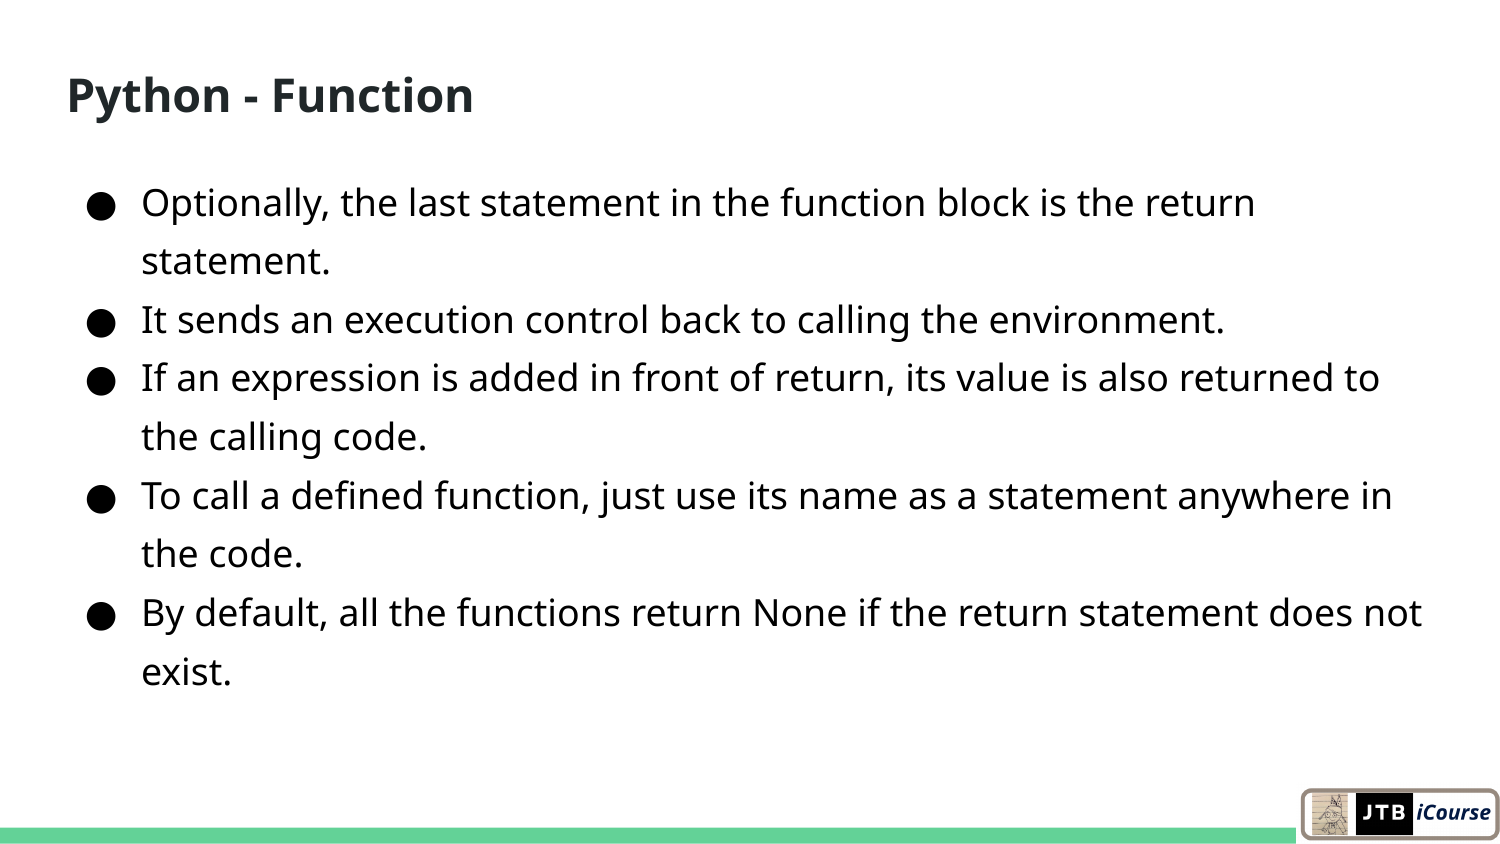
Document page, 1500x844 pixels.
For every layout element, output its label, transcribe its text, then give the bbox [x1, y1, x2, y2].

title Python - Function [51, 48, 1449, 142]
list Optionally, the last statement in the function block is the return statement. It sends an execution control back to calling the environment. If an expression is added in front of return, its value is also returned to the calling code. To call a defined function, just use its name as a statement anywhere in the code. By default, all the functions return None if the return statement does not exist. [51, 153, 1449, 746]
picture [1296, 782, 1500, 844]
